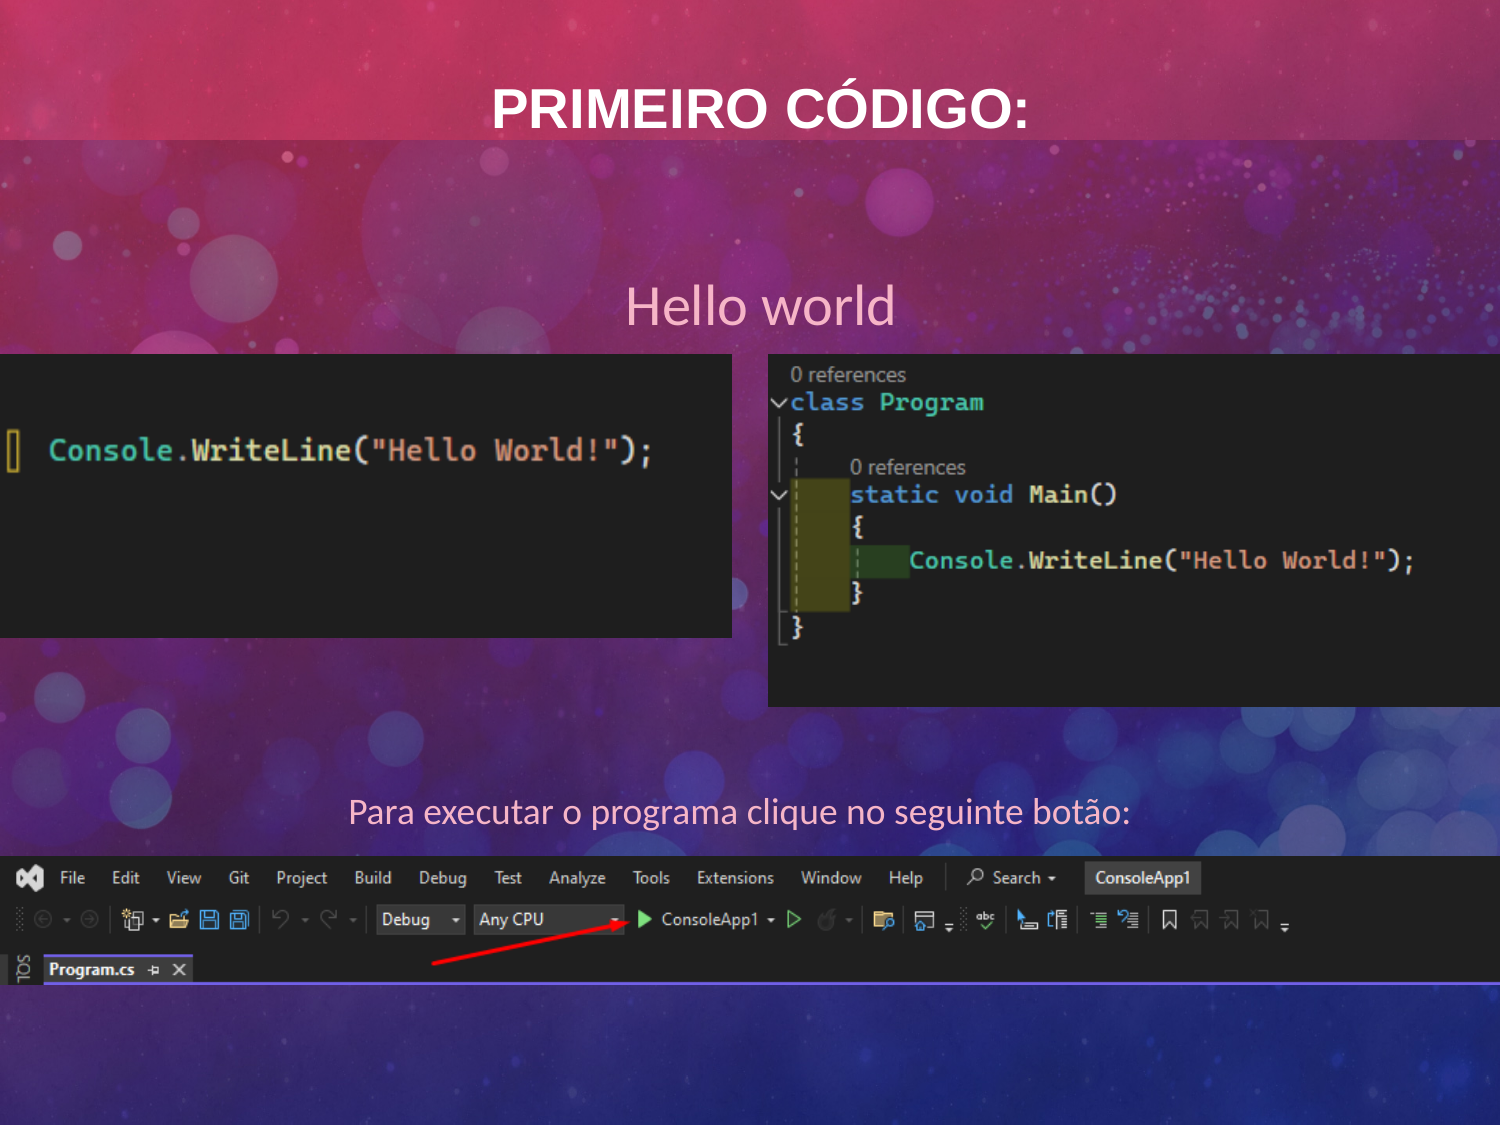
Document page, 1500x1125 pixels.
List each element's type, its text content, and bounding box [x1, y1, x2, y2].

picture [0, 0, 1500, 1125]
title Primeiro código: [68, 17, 1455, 139]
